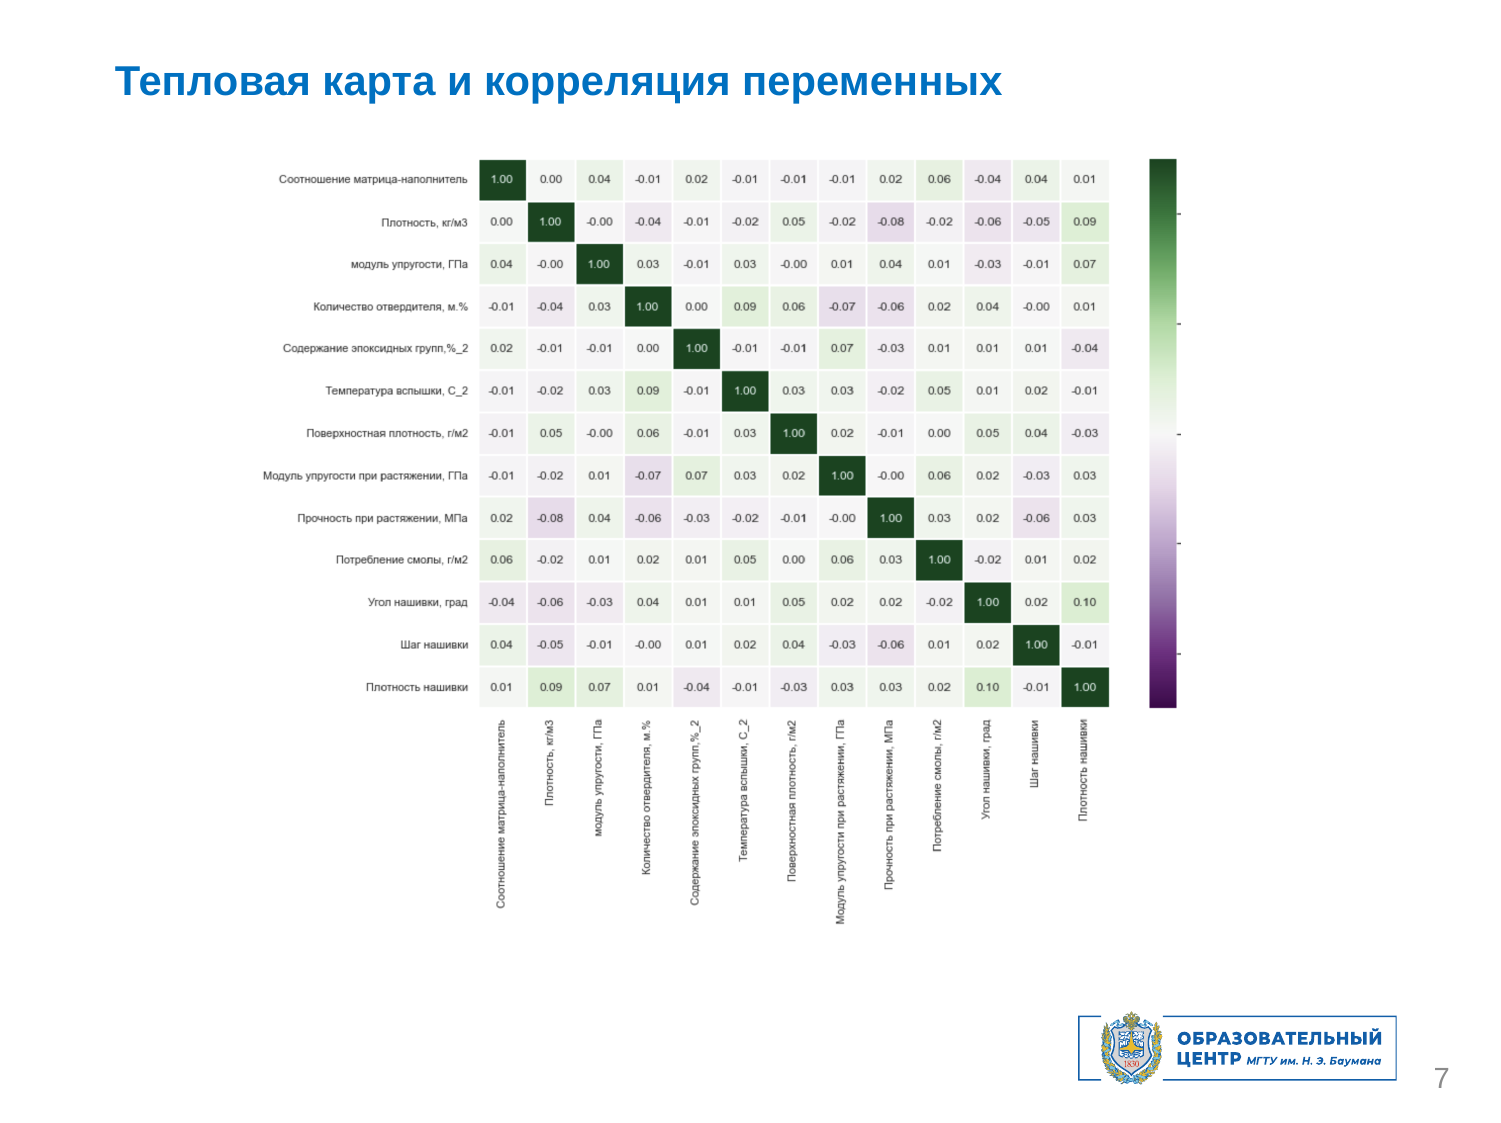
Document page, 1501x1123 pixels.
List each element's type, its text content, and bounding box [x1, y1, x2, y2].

slide_number 7 [1420, 1047, 1496, 1108]
picture [240, 154, 1181, 937]
text_box Тепловая карта и корреляция переменных [102, 23, 1397, 111]
